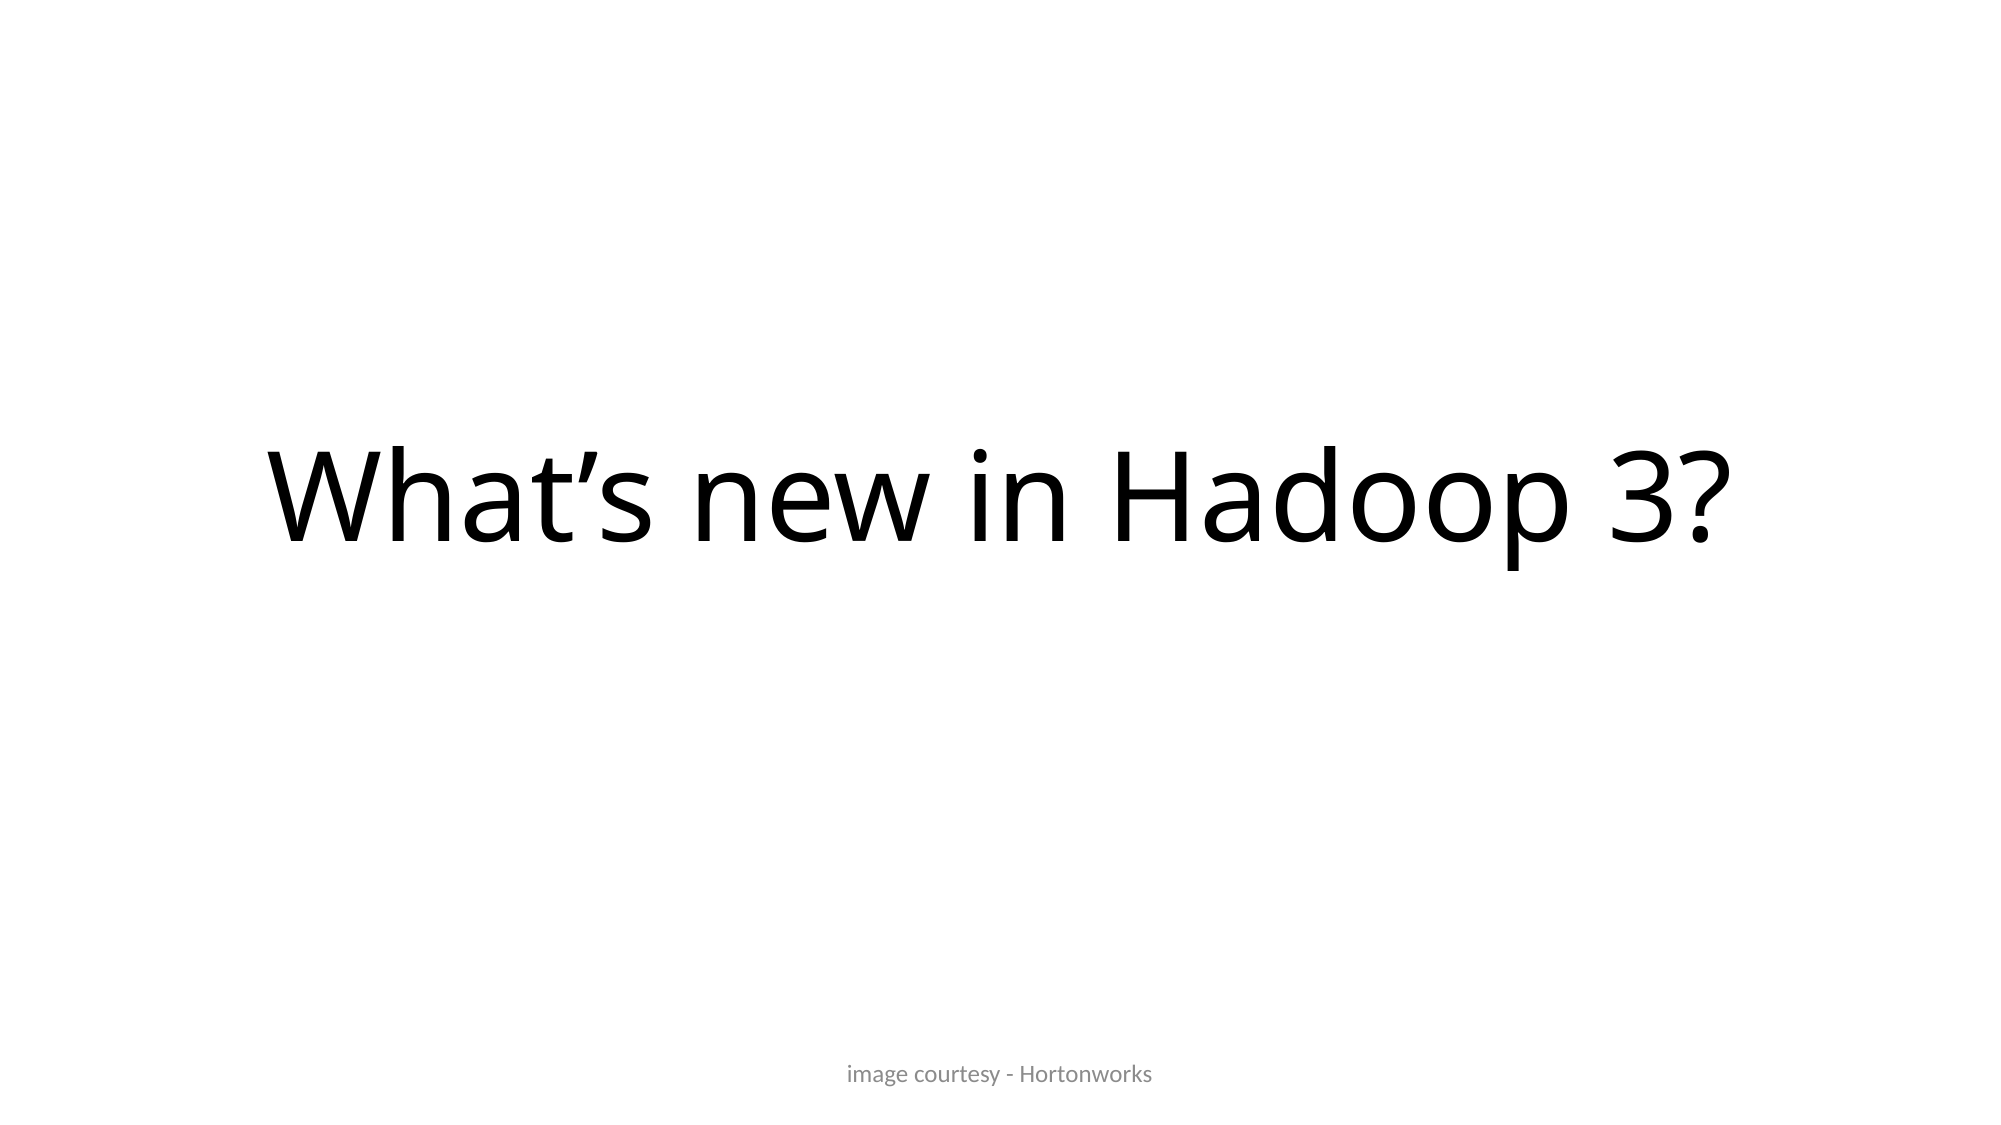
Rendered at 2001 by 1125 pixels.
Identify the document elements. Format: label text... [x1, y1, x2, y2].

title What’s new in Hadoop 3? [249, 184, 1750, 576]
footer image courtesy - Hortonworks [662, 1042, 1338, 1103]
